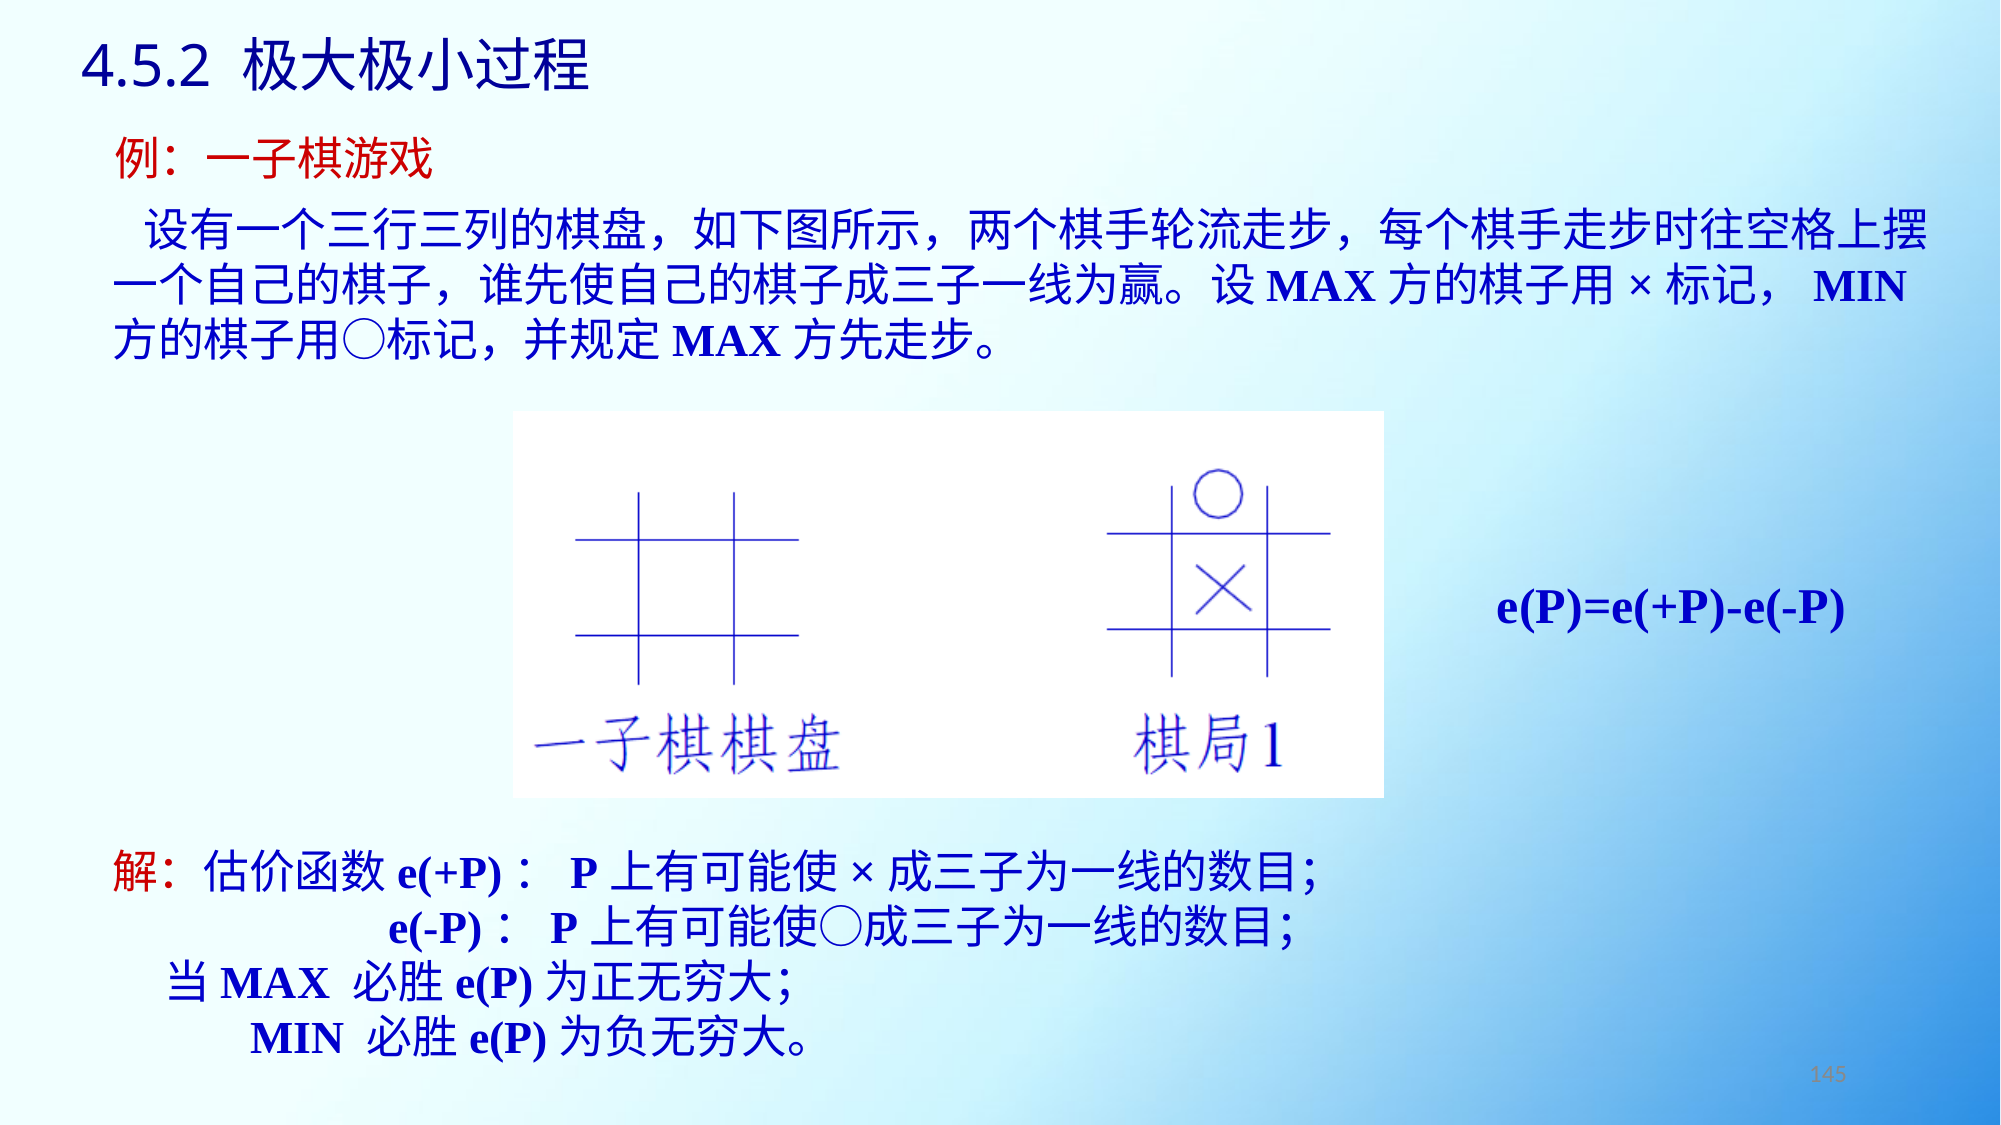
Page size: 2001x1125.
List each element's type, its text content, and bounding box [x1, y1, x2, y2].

text_box 4.5.2 极大极小过程 [66, 21, 606, 106]
text_box 解：估价函数e(+P)：P上有可能使×成三子为一线的数目； e(-P)：P上有可能使○成三子为一线的数目； 当MAX 必胜e(P)为正无穷大； MIN 必胜e(P)为负无穷大。 [97, 835, 1691, 1070]
slide_number 145 [1412, 1042, 1863, 1103]
text_box 例：一子棋游戏 [99, 122, 450, 192]
text_box e(P)=e(+P)-e(-P) [1482, 566, 1862, 642]
picture [0, 0, 2001, 1125]
text_box 设有一个三行三列的棋盘，如下图所示，两个棋手轮流走步，每个棋手走步时往空格上摆一个自己的棋子，谁先使自己的棋子成三子一线为赢。设MAX方的棋子用×标记，MIN方的棋子用○标记，并规定MAX方先走步。 [97, 192, 1944, 373]
